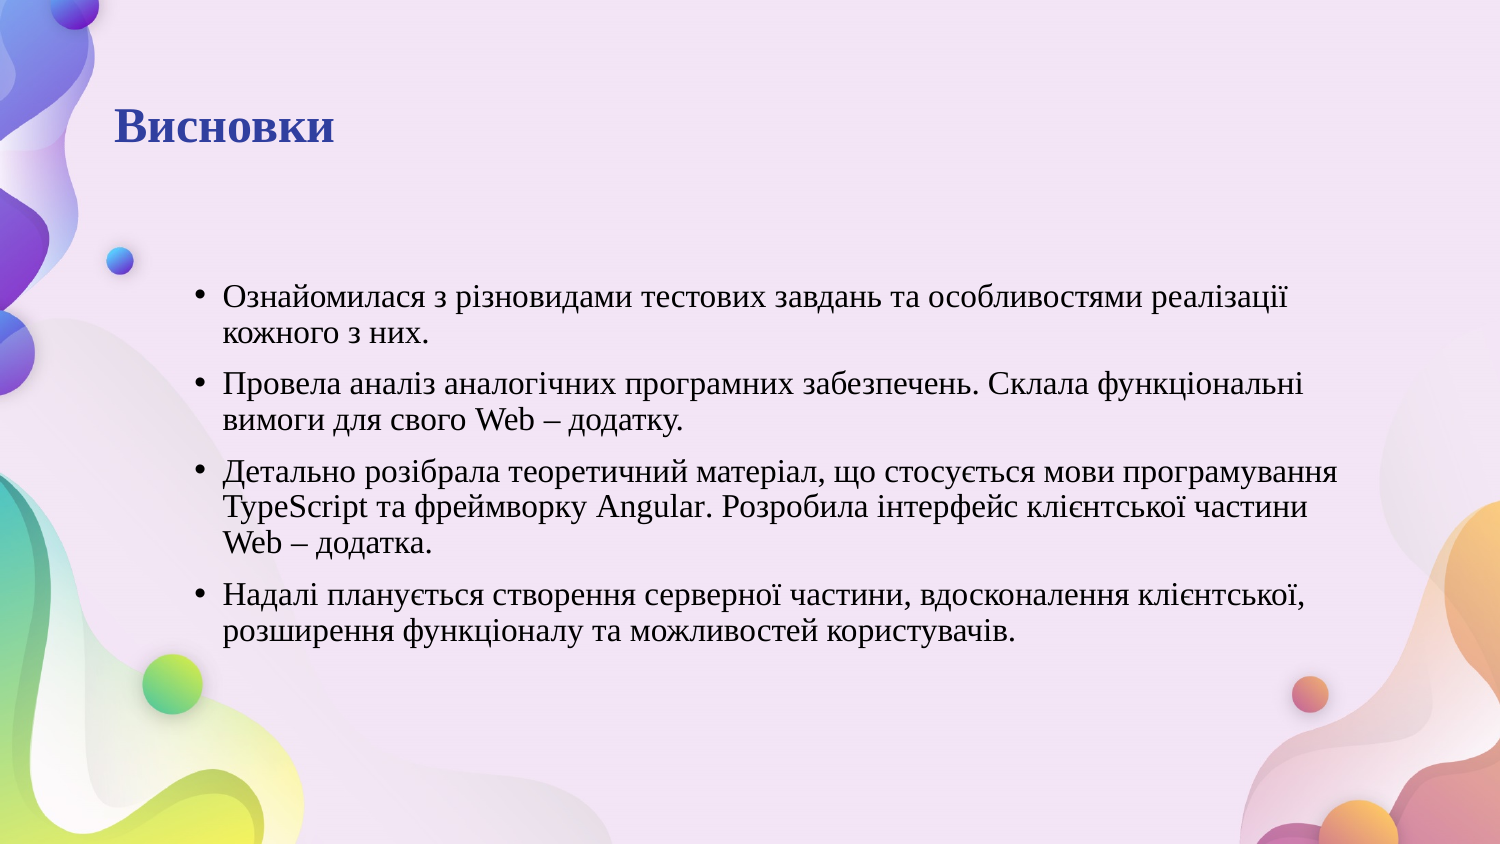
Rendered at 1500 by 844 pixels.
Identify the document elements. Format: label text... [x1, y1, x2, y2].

picture [0, 0, 1500, 844]
list Ознайомилася з різновидами тестових завдань та особливостями реалізації кожного з них. Провела аналіз аналогічних програмних забезпечень. Склала функціональні вимоги для свого Web – додатку. Детально розібрала теоретичний матеріал, що стосується мови програмування TypeScript та фреймворку Angular. Розробила інтерфейс клієнтської частини Web – додатка. Надалі планується створення серверної частини, вдосконалення клієнтської, розширення функціоналу та можливостей користувачів. [183, 217, 1388, 753]
title Висновки [103, 44, 1397, 208]
